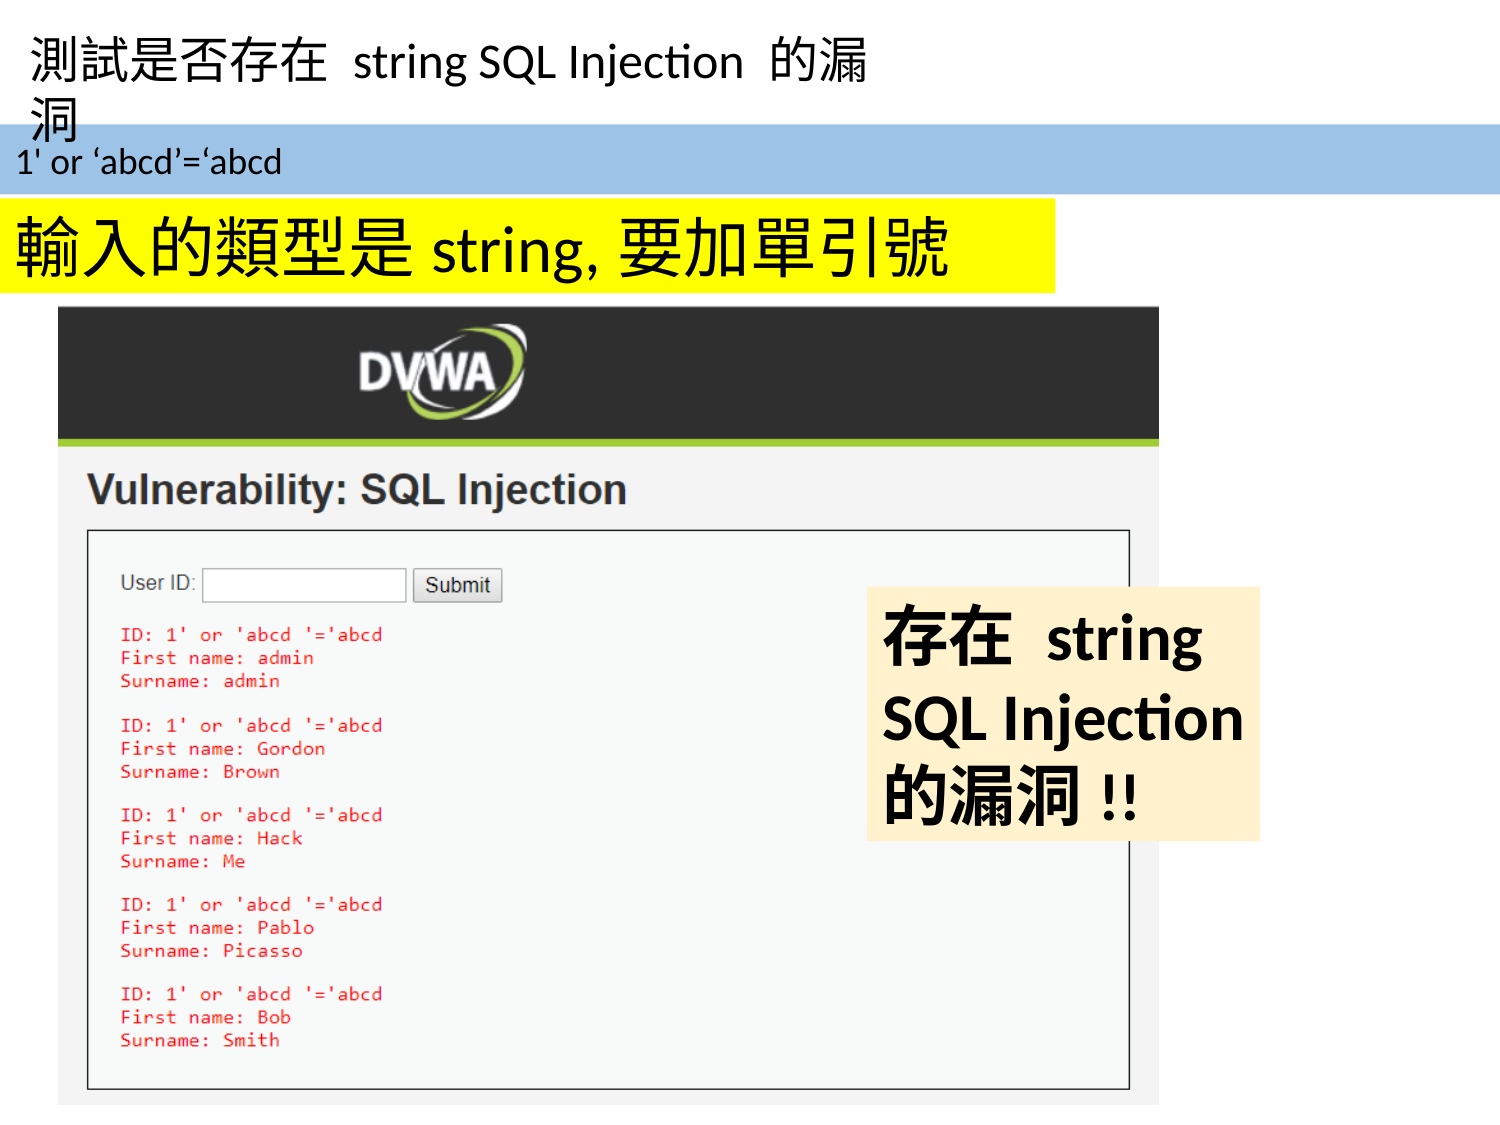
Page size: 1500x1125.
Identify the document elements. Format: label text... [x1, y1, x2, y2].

text_box 測試是否存在 string SQL Injection 的漏洞 [14, 20, 915, 156]
text_box 1' or ‘abcd’=‘abcd [0, 123, 1500, 196]
picture [58, 298, 1159, 1105]
text_box 輸入的類型是string,要加單引號 [0, 198, 1056, 294]
text_box 存在 string SQL Injection 的漏洞!! [1159, 586, 1261, 842]
